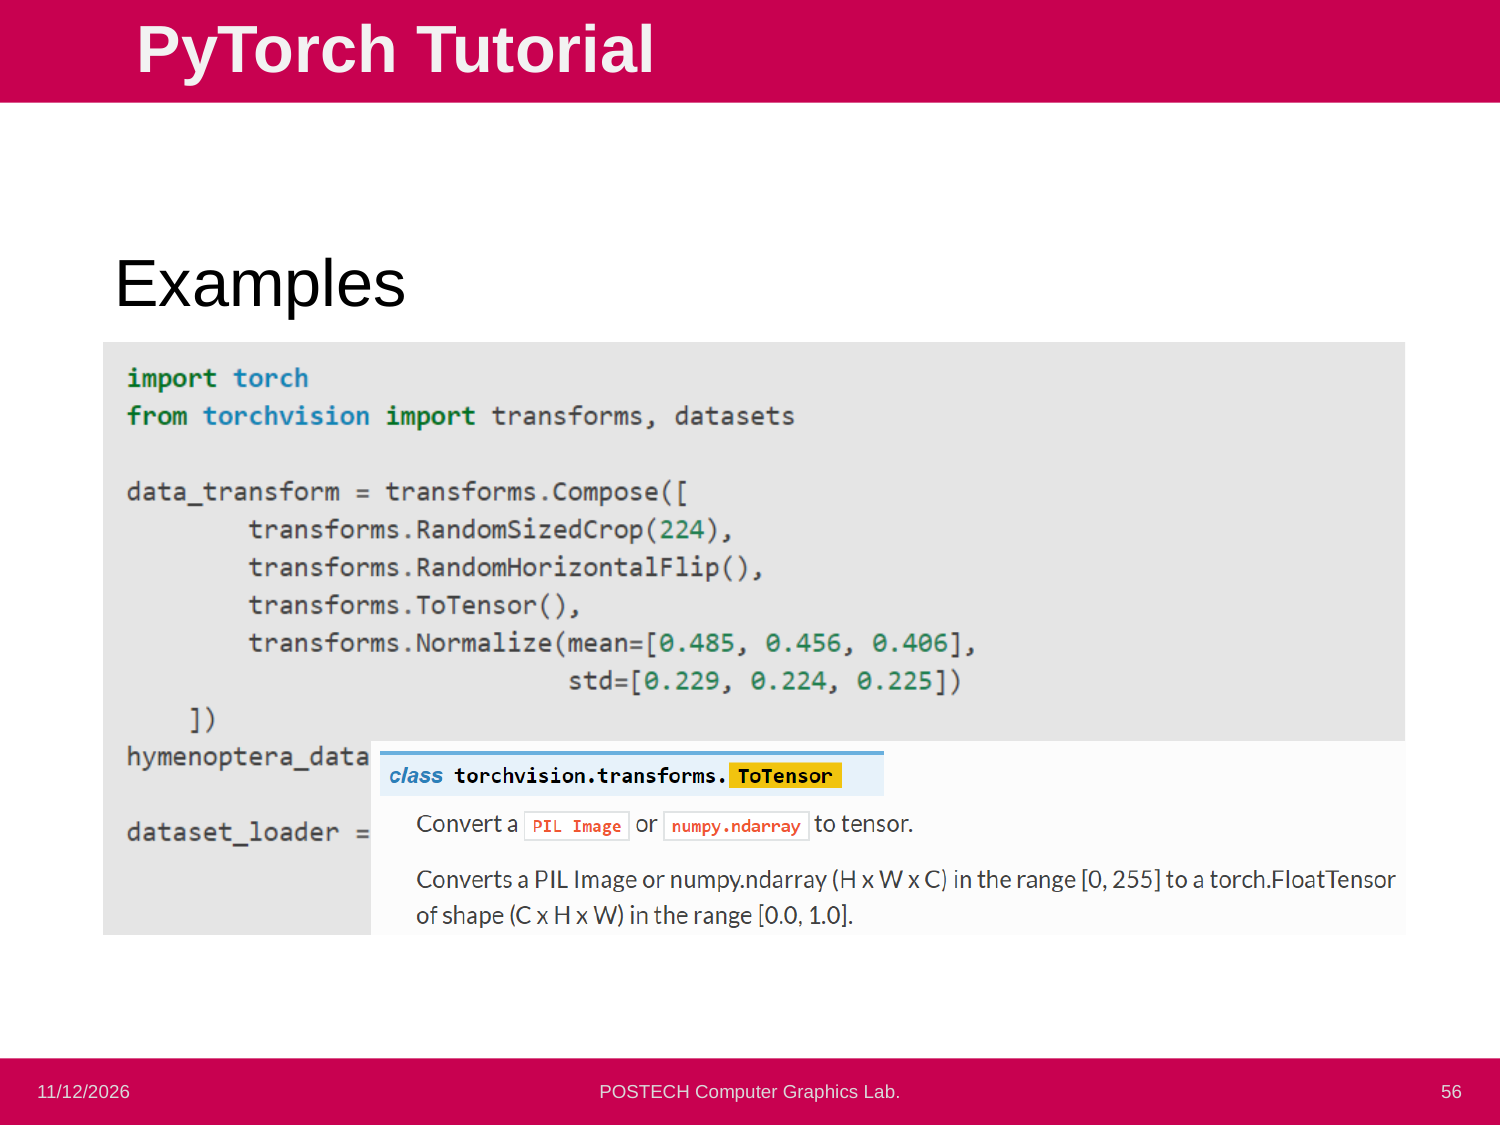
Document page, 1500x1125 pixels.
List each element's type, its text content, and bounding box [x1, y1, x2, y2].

picture [102, 341, 1406, 935]
text_box PyTorch Tutorial [103, 0, 1397, 103]
text_box Examples [103, 218, 1397, 326]
text_box 10/05/2020 [22, 1061, 360, 1122]
text_box POSTECH Computer Graphics Lab. [496, 1061, 1003, 1122]
text_box <number> [1139, 1061, 1477, 1122]
